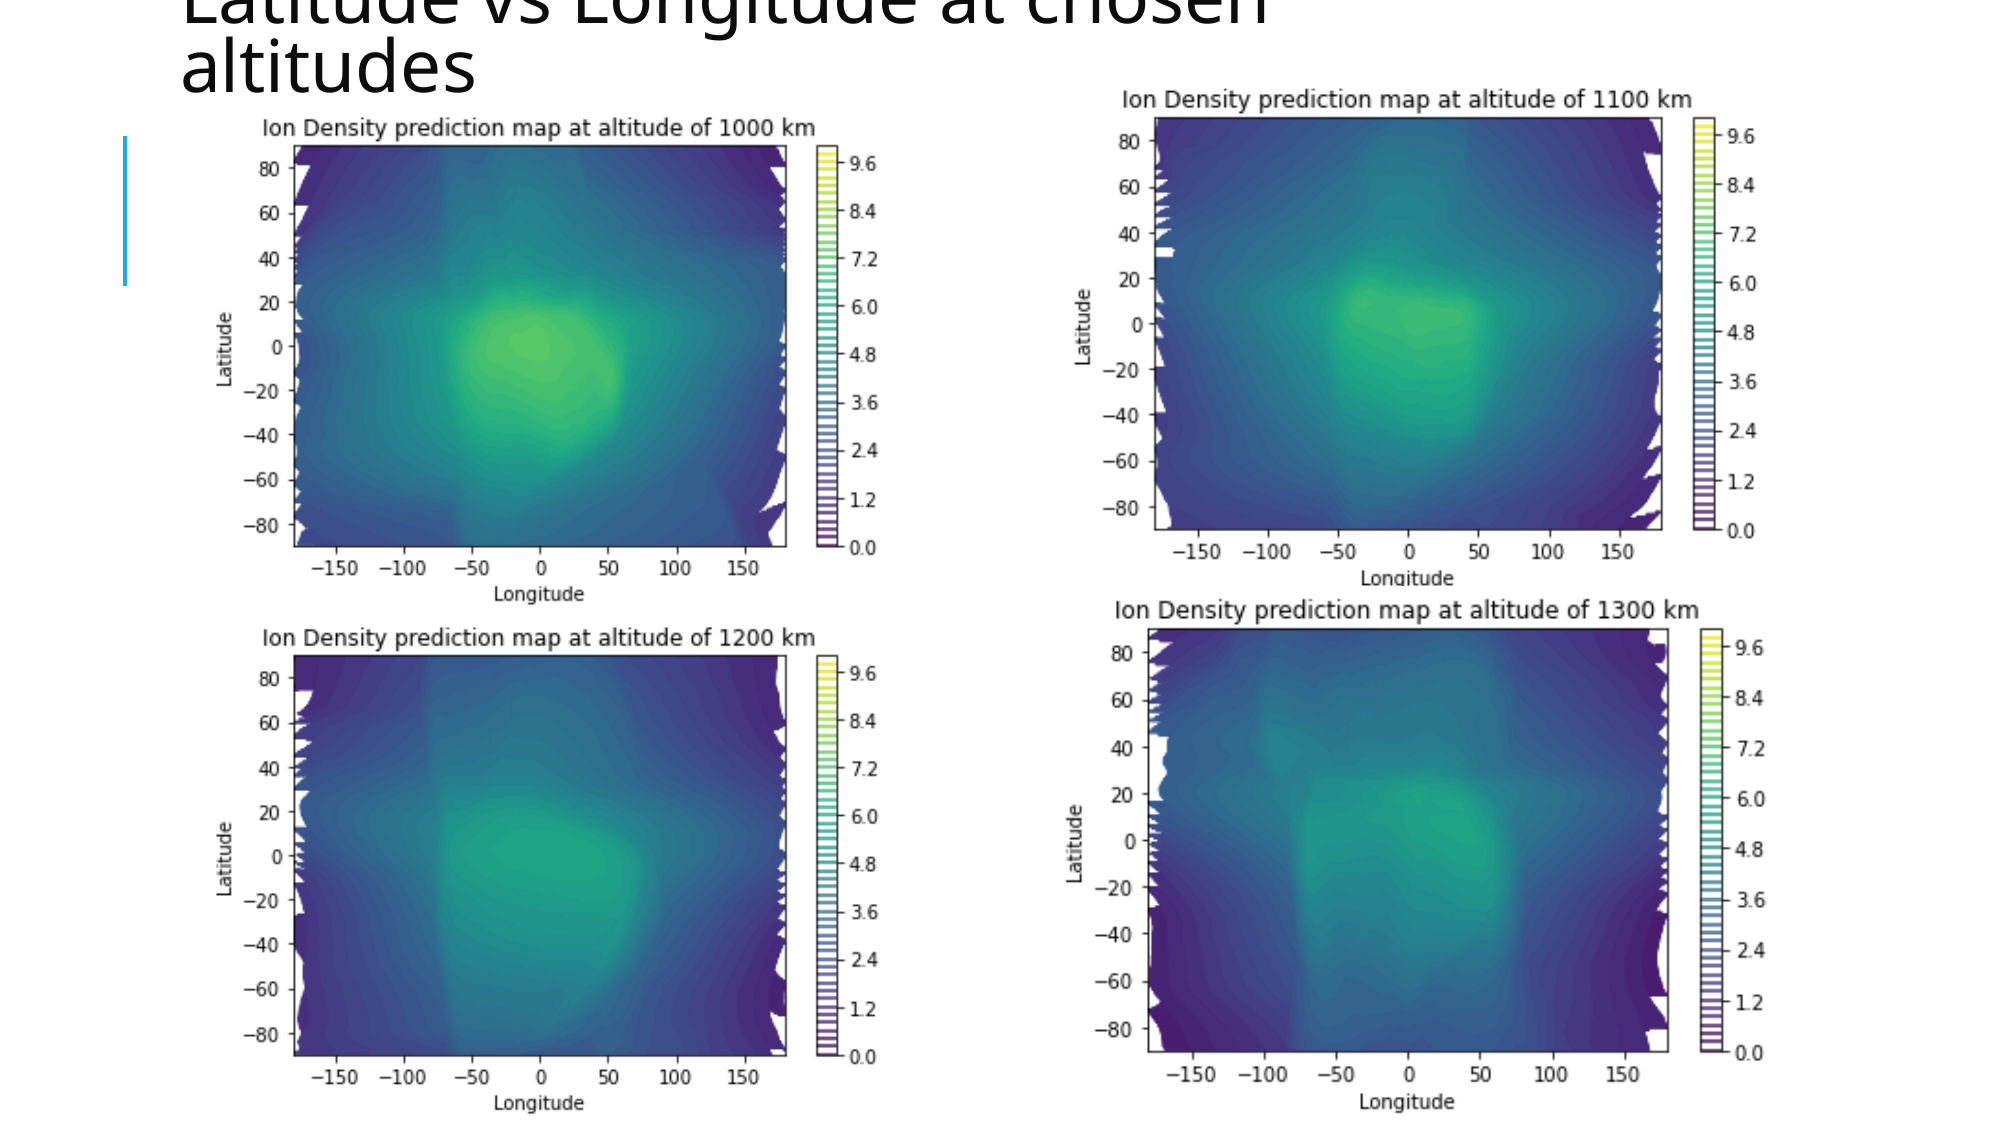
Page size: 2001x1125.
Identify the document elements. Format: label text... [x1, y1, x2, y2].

picture [203, 105, 891, 1125]
picture [1052, 75, 1779, 1125]
title Latitude vs Longitude at chosen altitudes [164, 0, 1588, 99]
